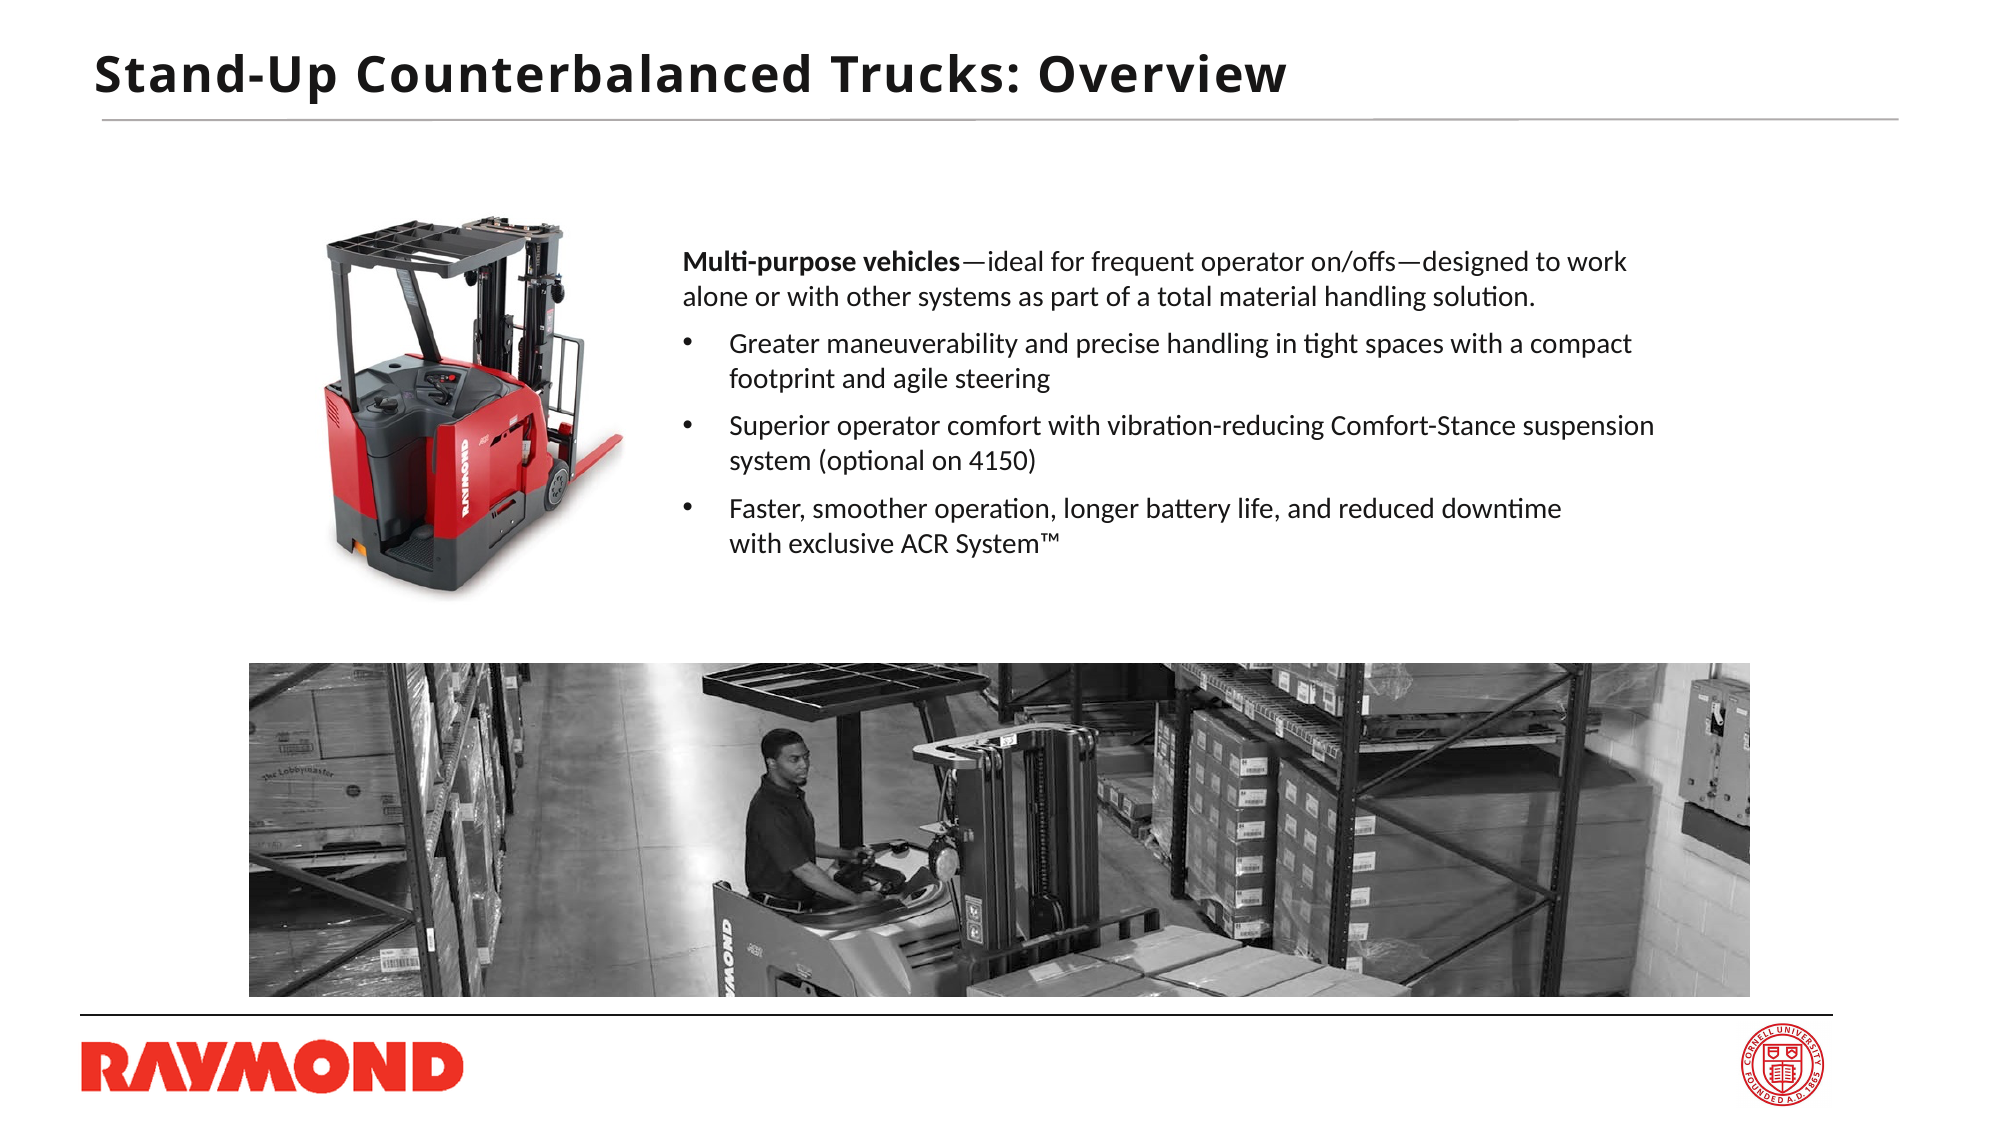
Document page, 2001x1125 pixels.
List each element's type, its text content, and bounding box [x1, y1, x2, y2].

picture [305, 203, 637, 609]
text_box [67, 1014, 1834, 1108]
text_box Multi-purpose vehicles—ideal for frequent operator on/offs—designed to work alone or with other systems as part of a total material handling solution. Greater maneuverability and precise handling in tight spaces with a compact footprint and agile steering Superior operator comfort with vibration-reducing Comfort-Stance suspension system (optional on 4150) Faster, smoother operation, longer battery life, and reduced downtime with exclusive ACR System™ [667, 234, 1680, 567]
picture [249, 663, 1750, 997]
title Stand-Up Counterbalanced Trucks: Overview [79, 18, 1580, 136]
